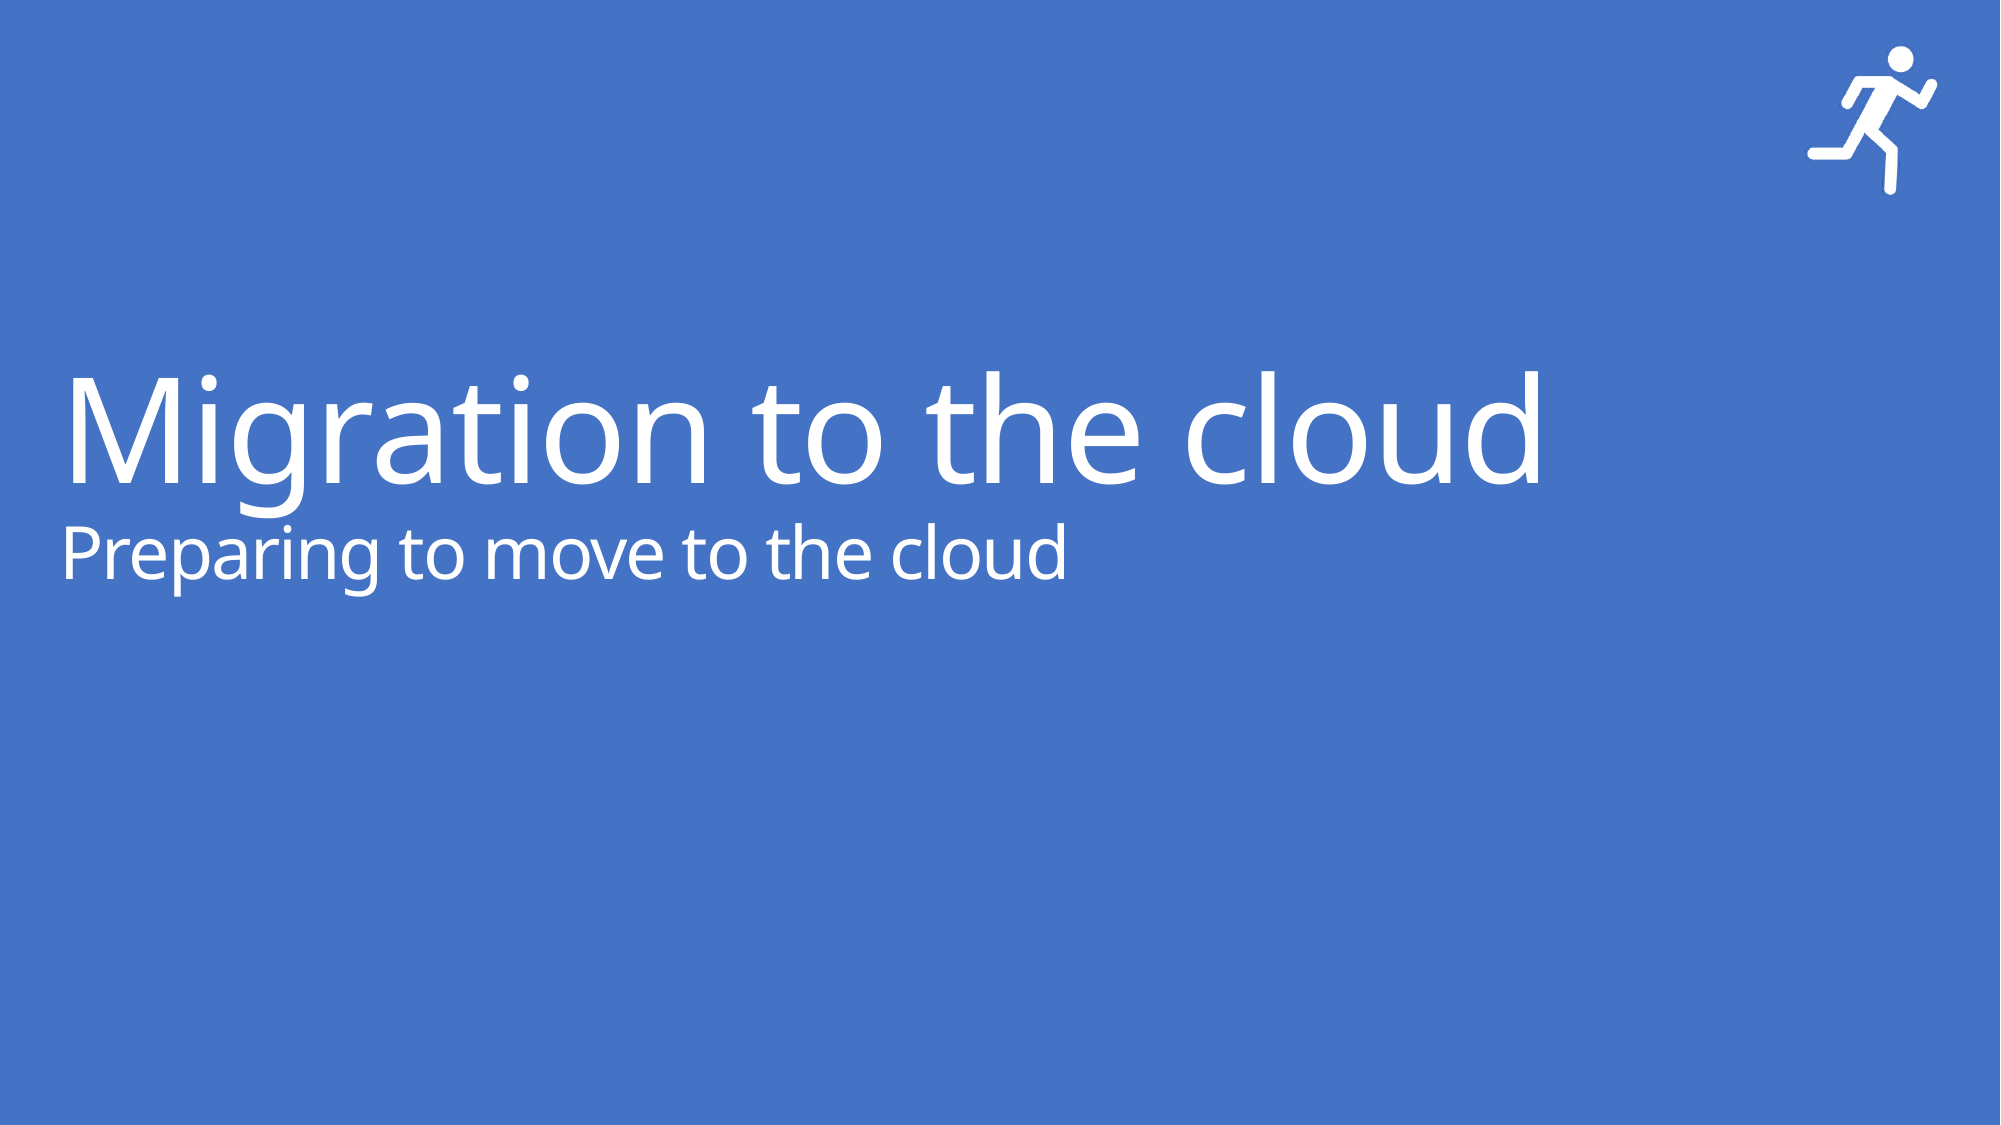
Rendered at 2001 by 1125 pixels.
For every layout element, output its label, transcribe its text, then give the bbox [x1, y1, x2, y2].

title Migration to the cloud Preparing to move to the cloud [44, 341, 1956, 613]
picture [1788, 36, 1956, 204]
